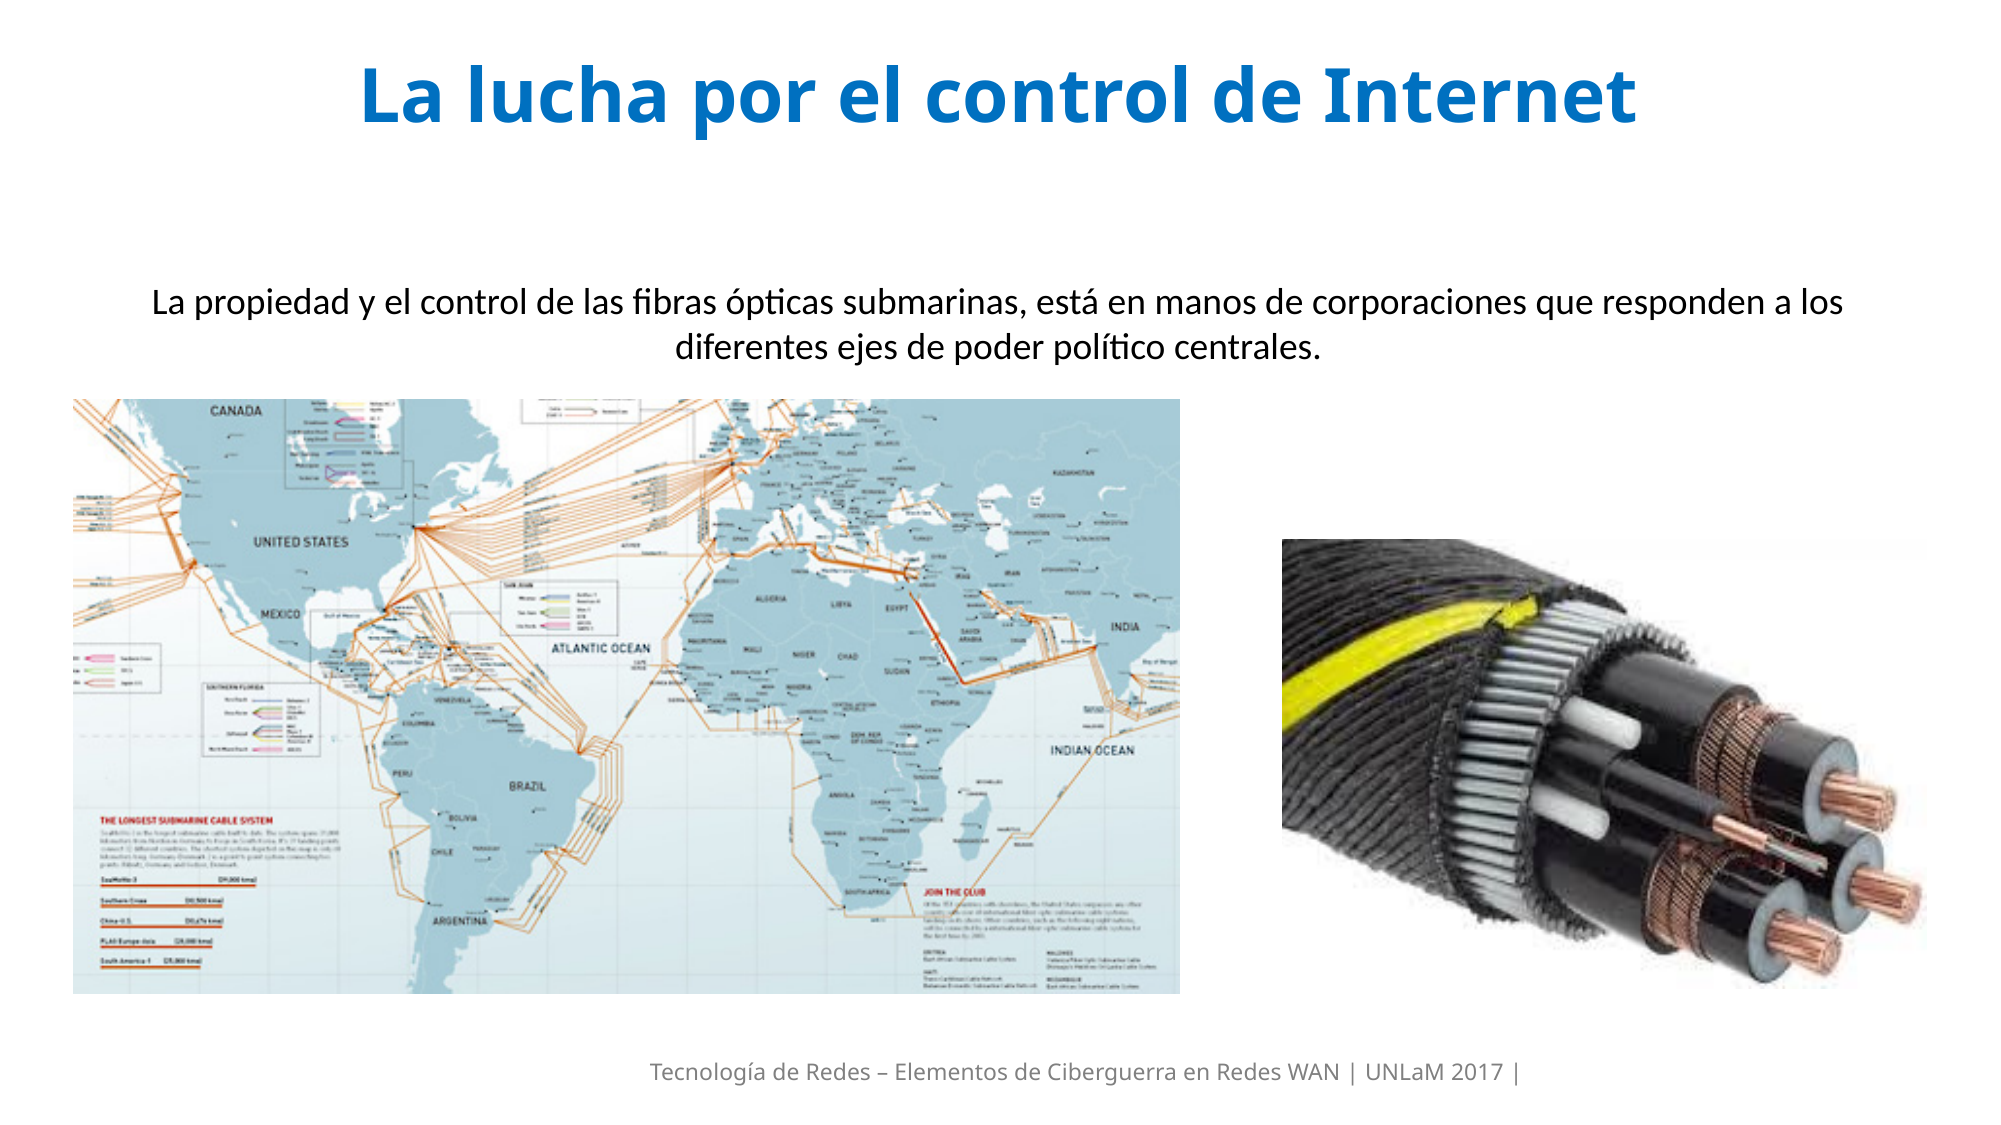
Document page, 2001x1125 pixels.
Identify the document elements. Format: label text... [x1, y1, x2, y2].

picture [1281, 539, 1927, 989]
picture [72, 399, 1180, 994]
text_box La lucha por el control de Internet [34, 40, 1964, 146]
footer Tecnología de Redes – Elementos de Ciberguerra en Redes WAN | UNLaM 2017 | [634, 1042, 1605, 1103]
text_box La propiedad y el control de las fibras ópticas submarinas, está en manos de corporaciones que responden a los diferentes ejes de poder político centrales. [127, 269, 1871, 374]
